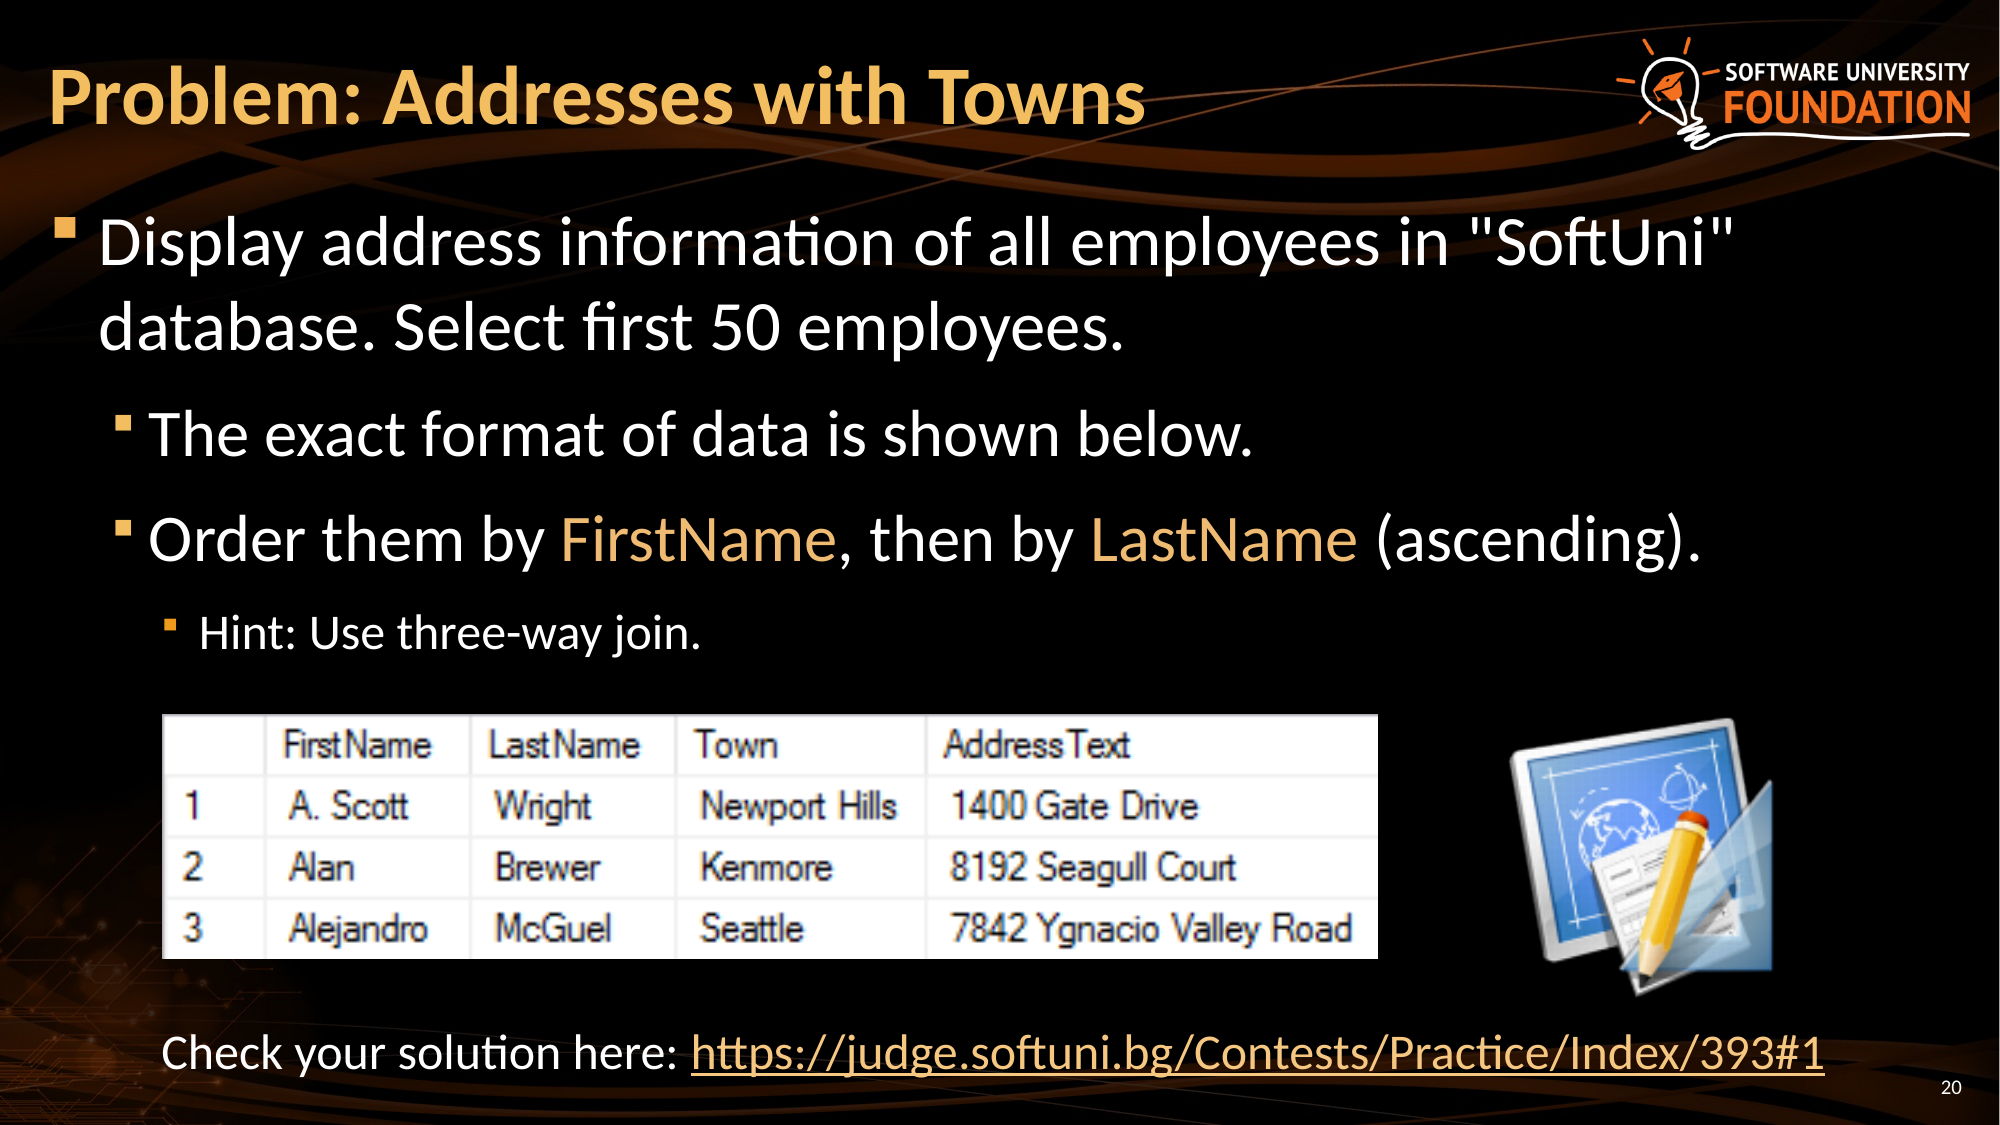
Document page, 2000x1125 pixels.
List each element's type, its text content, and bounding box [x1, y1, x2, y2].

picture [0, 0, 2000, 1125]
text_box Check your solution here: https://judge.softuni.bg/Contests/Practice/Index/393#1 [124, 1011, 1863, 1087]
title Problem: Addresses with Towns [30, 6, 1602, 189]
slide_number 20 [1897, 1070, 1968, 1103]
list Display address information of all employees in "SoftUni" database. Select first 50 employees. The exact format of data is shown below. Order them by FirstName, then by LastName (ascending). Hint: Use three-way join. [31, 188, 1968, 1103]
